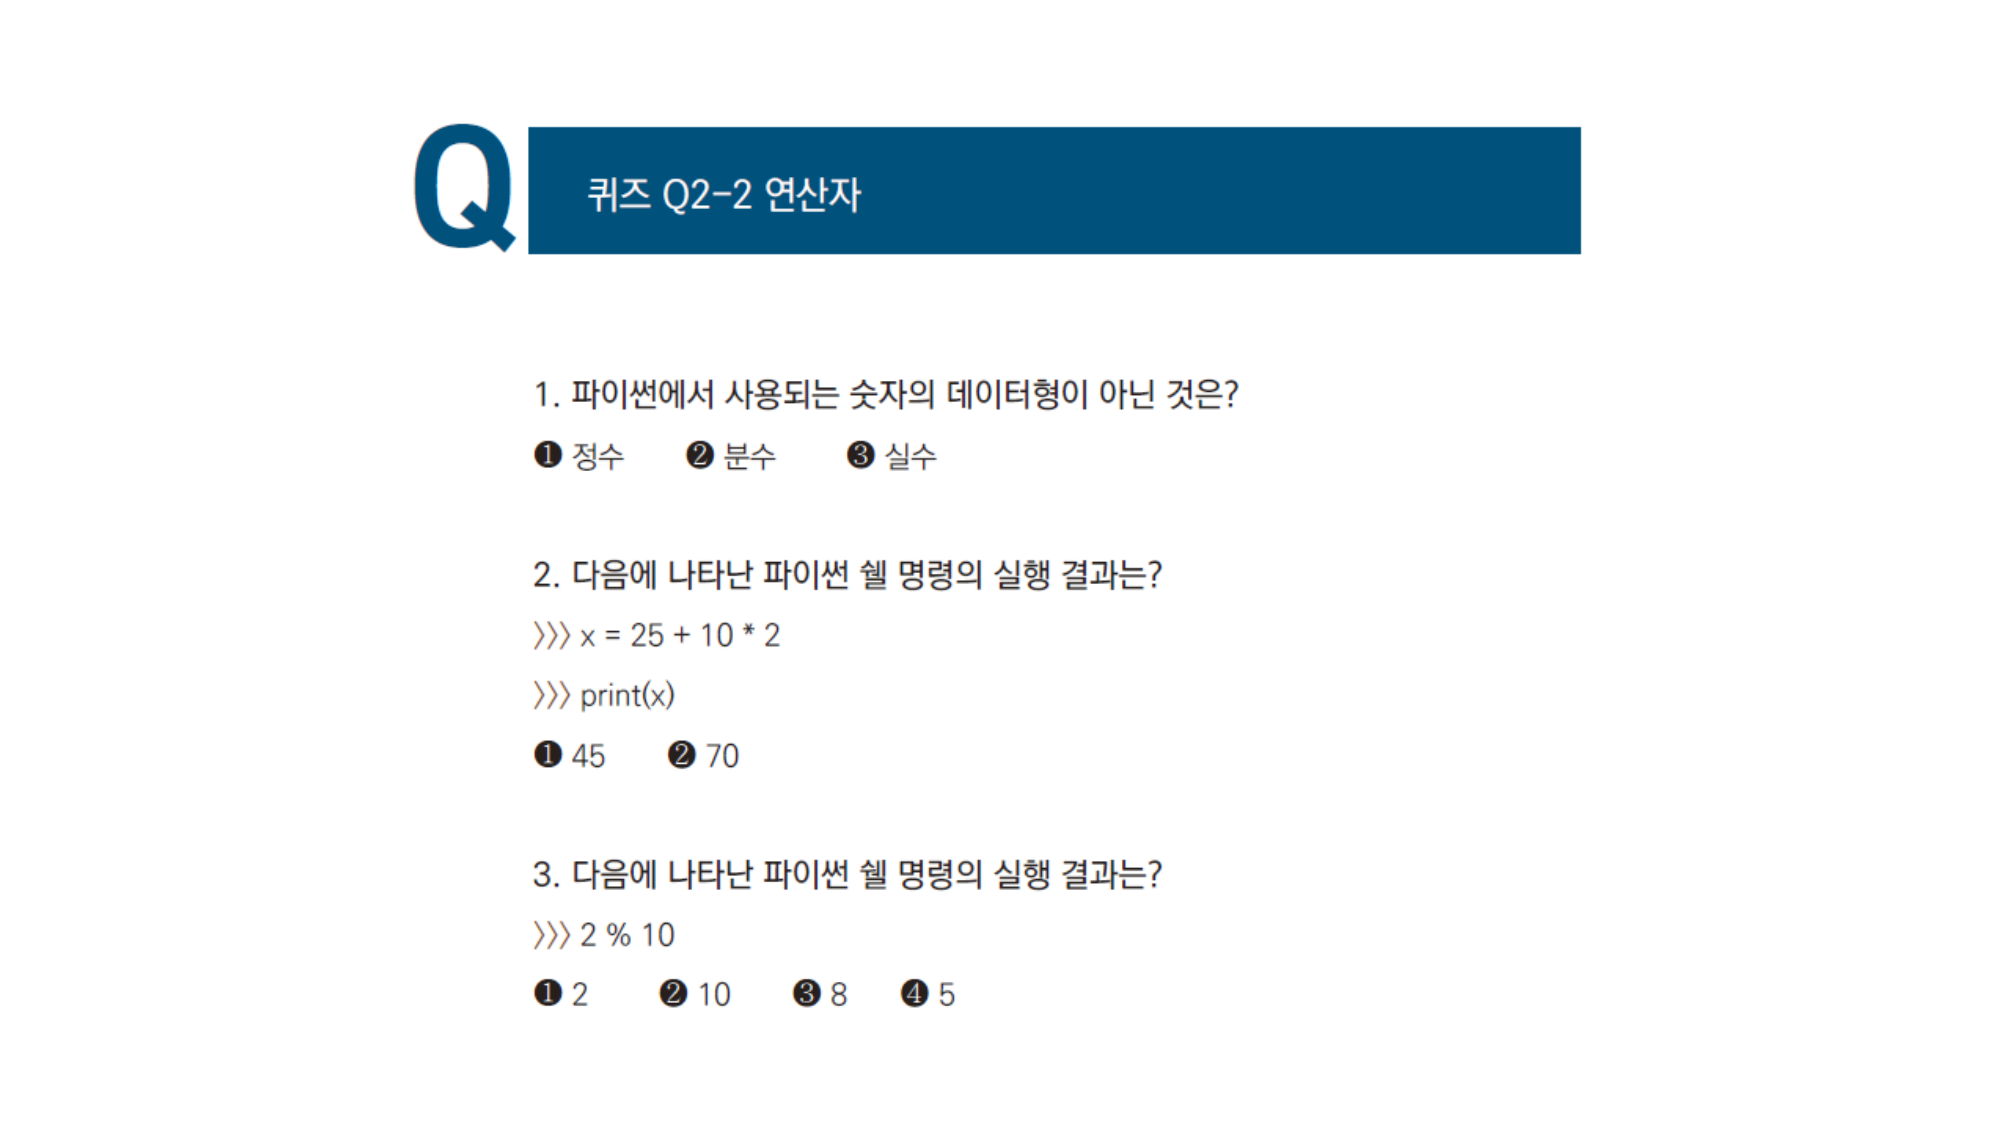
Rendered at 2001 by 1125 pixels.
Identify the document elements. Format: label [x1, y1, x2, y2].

text_box [381, 74, 1619, 1050]
